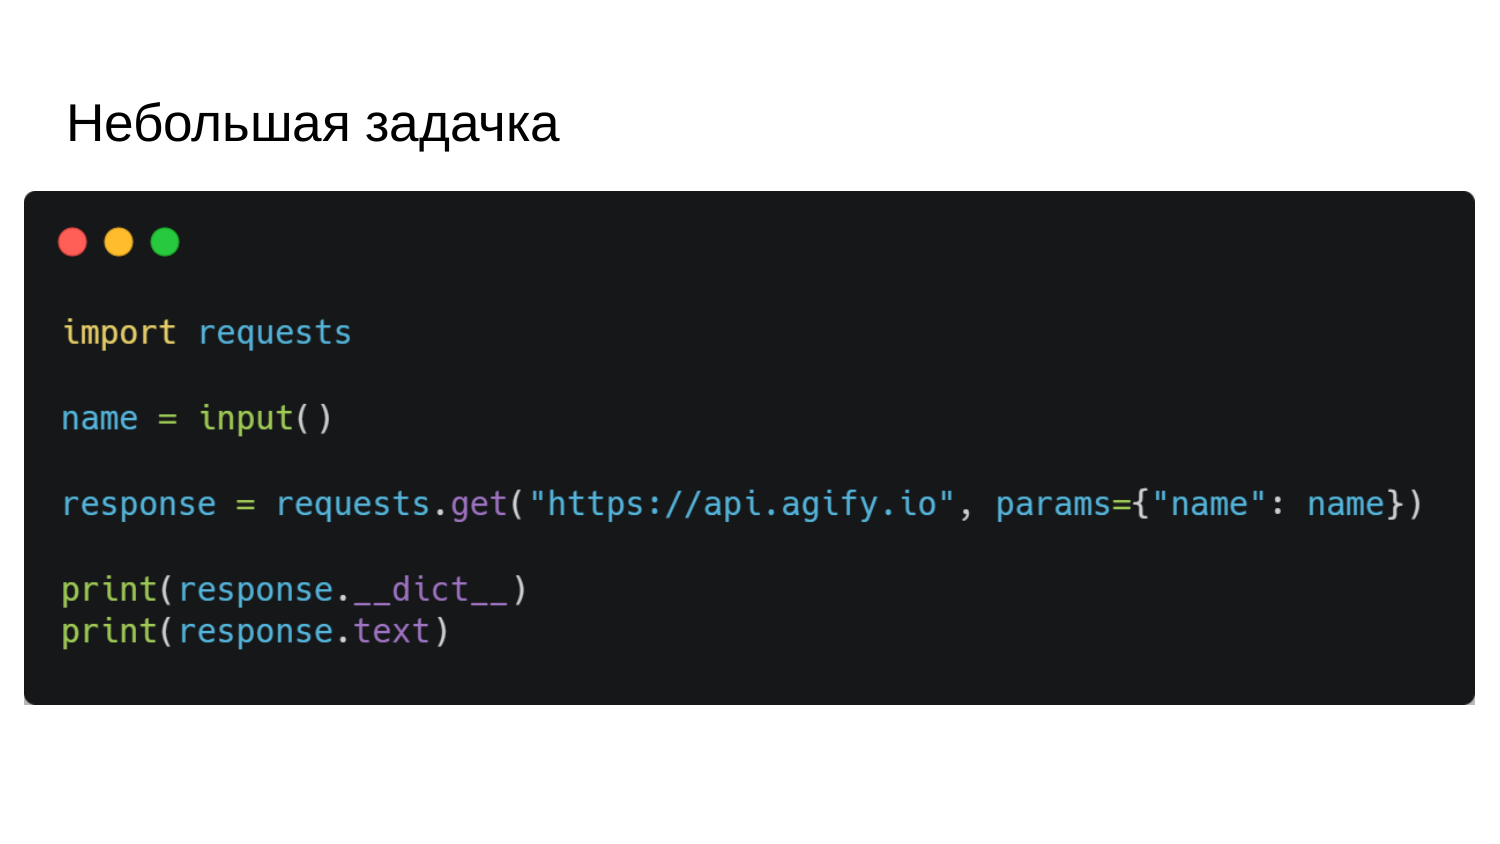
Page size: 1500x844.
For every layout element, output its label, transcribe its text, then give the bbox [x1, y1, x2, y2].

picture [24, 191, 1476, 705]
title Небольшая задачка [51, 72, 1449, 167]
